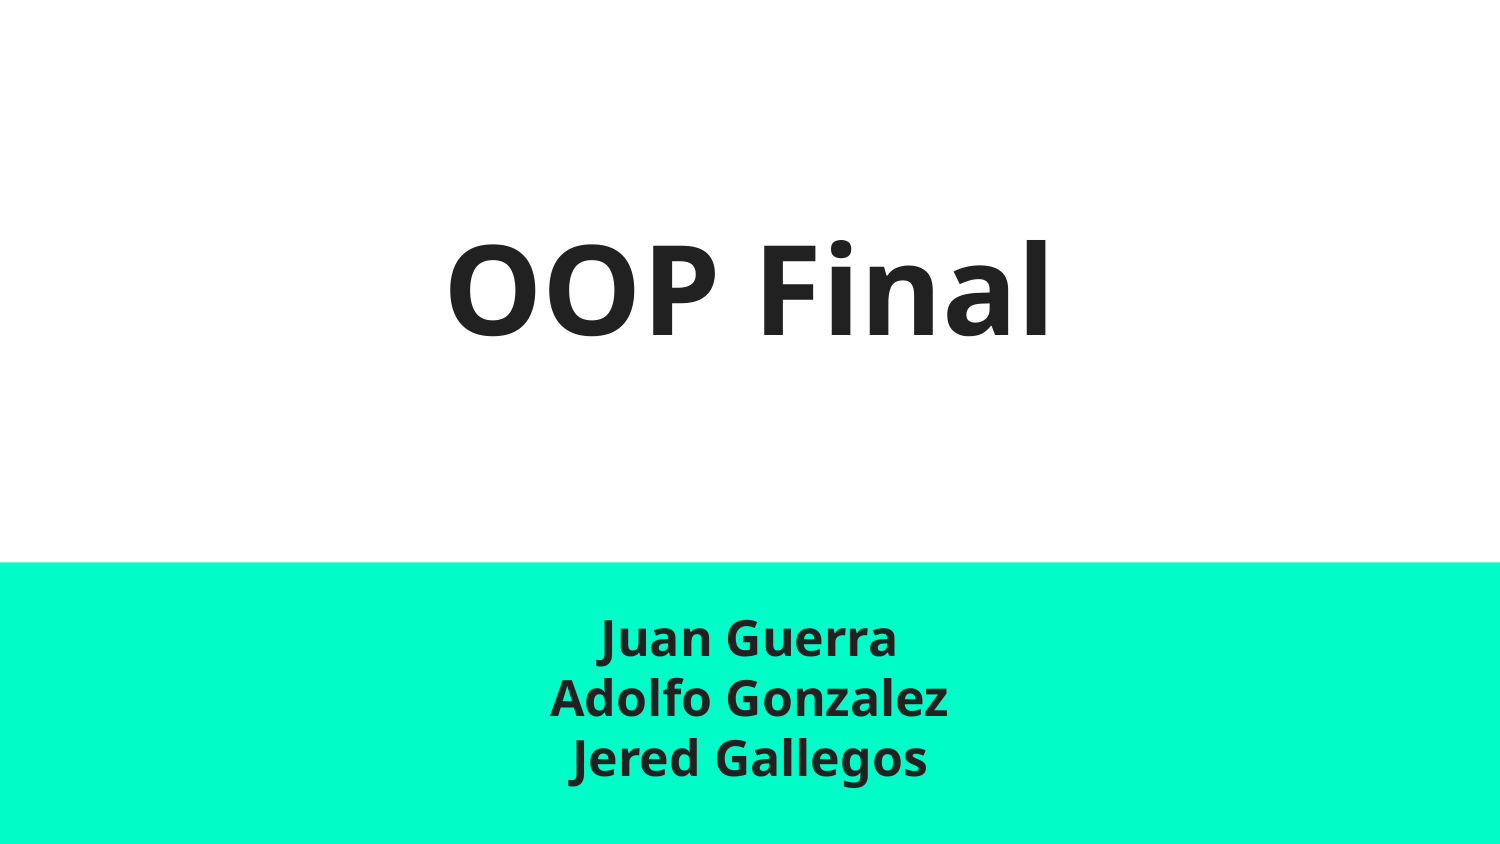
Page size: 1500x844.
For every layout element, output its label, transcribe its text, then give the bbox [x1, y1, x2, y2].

title OOP Final [51, 64, 1449, 506]
subtitle Juan Guerra Adolfo Gonzalez Jered Gallegos [51, 638, 1449, 755]
